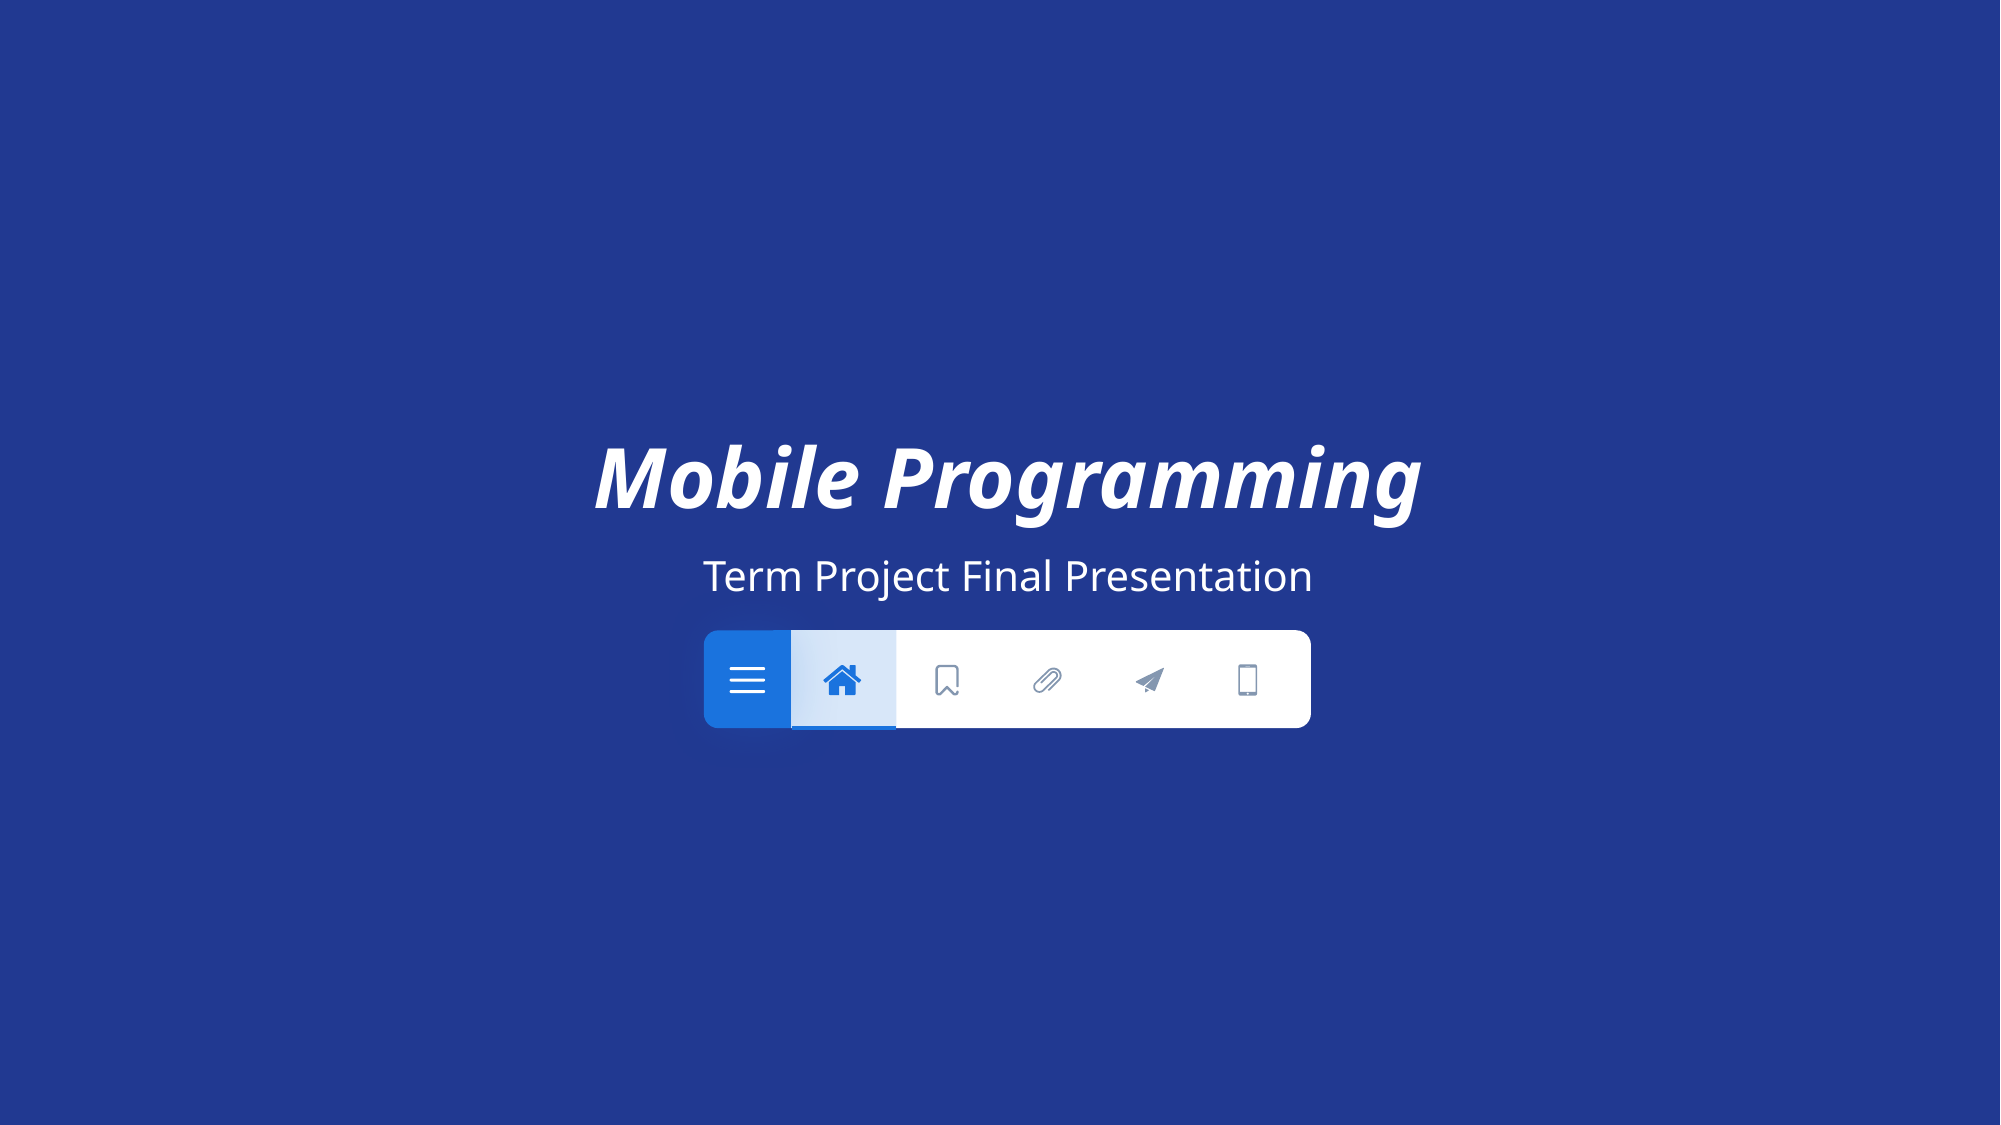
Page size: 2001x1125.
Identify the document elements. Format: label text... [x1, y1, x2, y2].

text_box [1033, 667, 1062, 693]
text_box [808, 629, 1312, 730]
text_box [1135, 667, 1164, 693]
table_header [792, 630, 896, 726]
text_box [1238, 664, 1258, 696]
text_box [935, 664, 959, 696]
text_box Mobile Programming Term Project Final Presentation [549, 367, 1468, 608]
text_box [729, 667, 766, 693]
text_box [823, 665, 862, 696]
text_box [702, 629, 793, 730]
